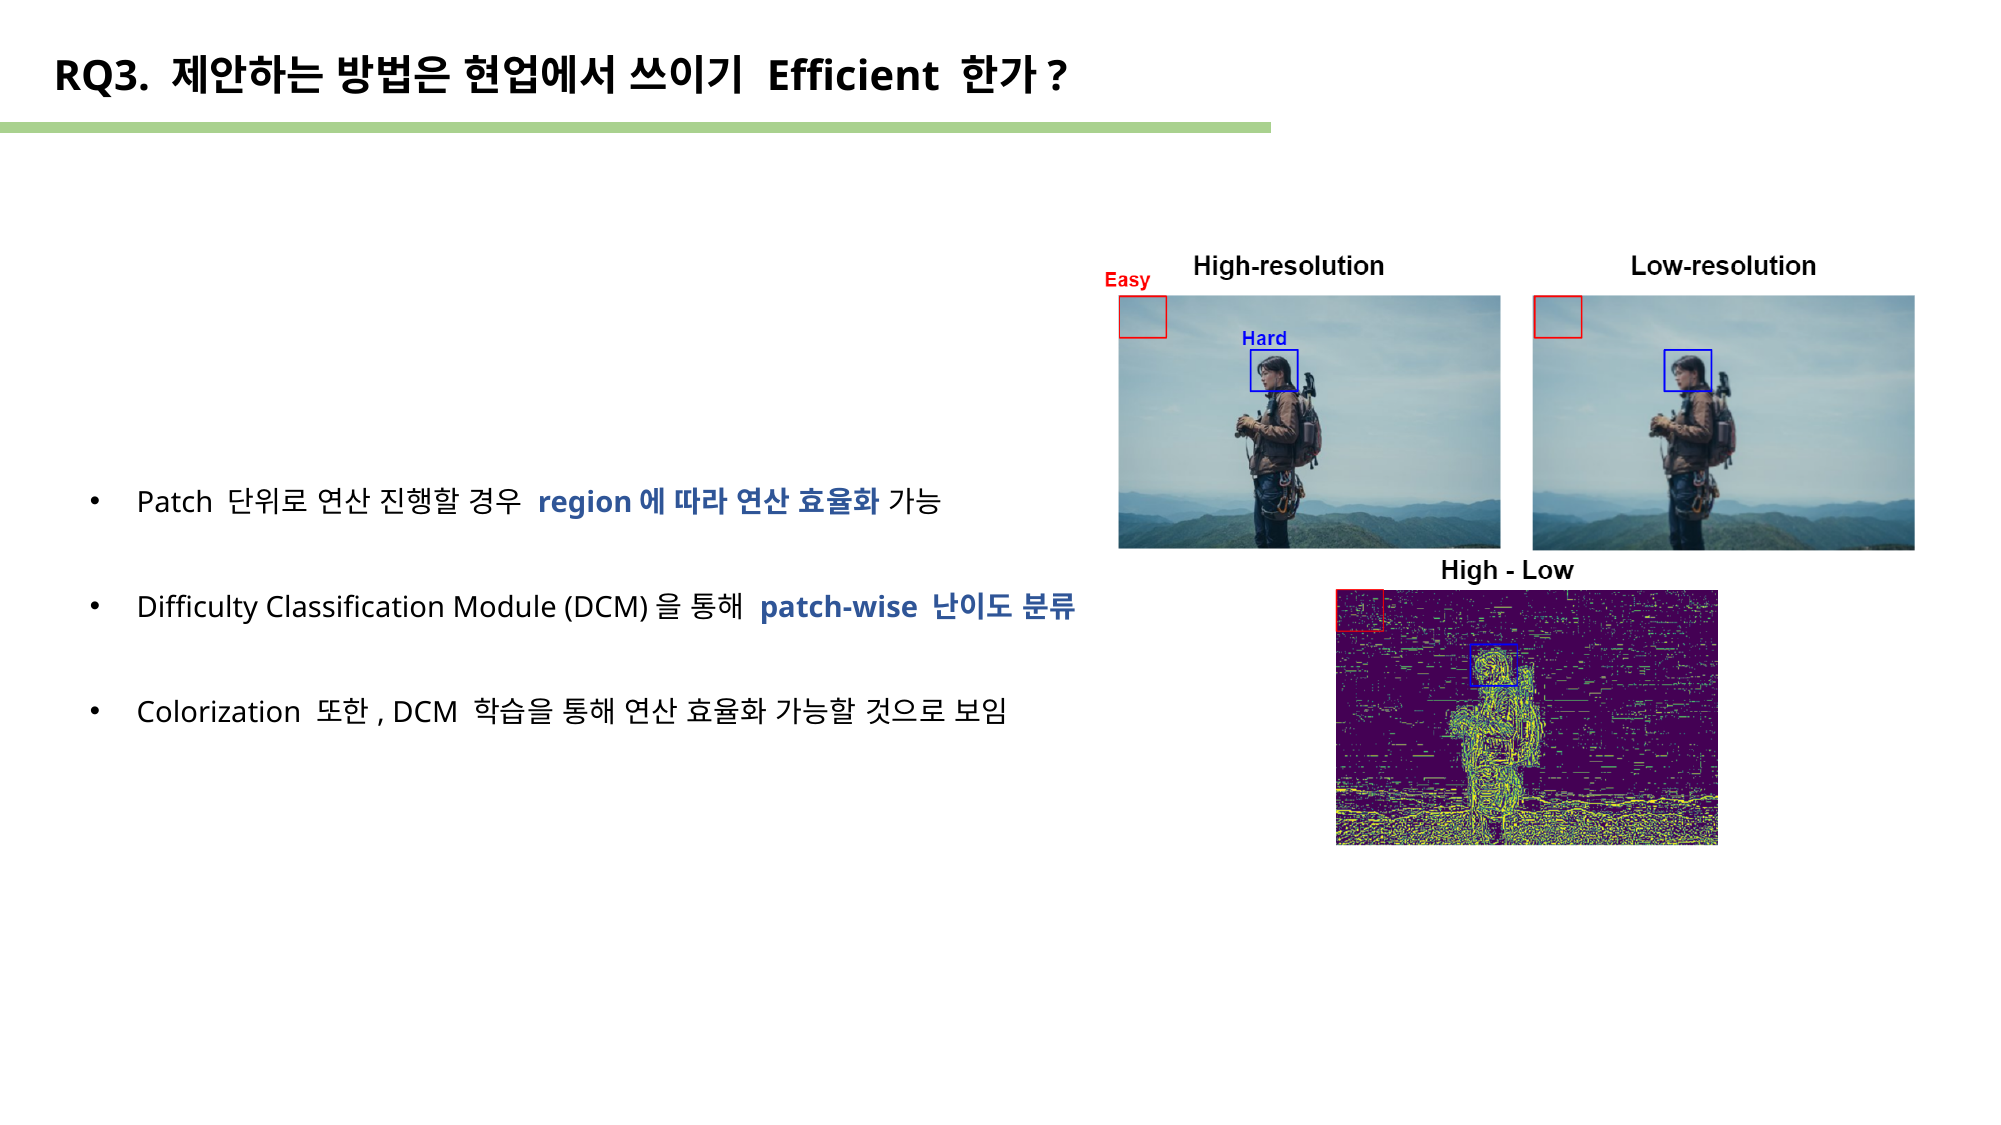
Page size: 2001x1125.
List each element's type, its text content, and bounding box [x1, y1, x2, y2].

text_box Patch 단위로 연산 진행할 경우 region에 따라 연산 효율화 가능 Difficulty Classification Module (DCM)을 통해 patch-wise 난이도 분류 Colorization 또한, DCM 학습을 통해 연산 효율화 가능할 것으로 보임 [0, 405, 1093, 736]
text_box RQ3. 제안하는 방법은 현업에서 쓰이기 Efficient 한가? [38, 16, 1462, 107]
picture [1093, 233, 1931, 857]
